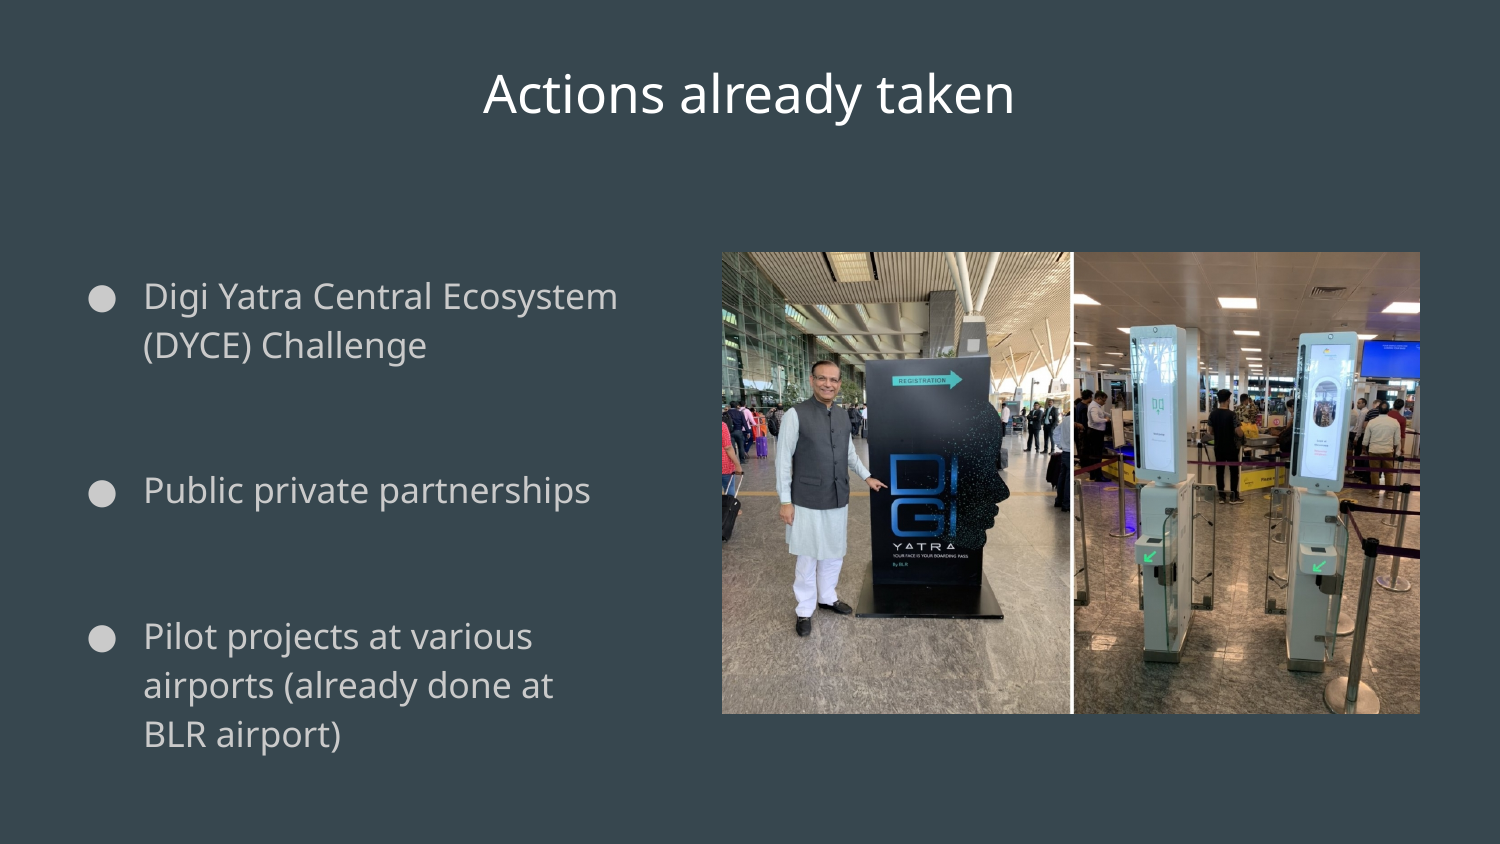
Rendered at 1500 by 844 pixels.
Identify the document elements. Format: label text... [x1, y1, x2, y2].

list Digi Yatra Central Ecosystem (DYCE) Challenge Public private partnerships Pilot projects at various airports (already done at BLR airport) [51, 185, 639, 781]
picture [722, 252, 1420, 714]
title Actions already taken [51, 45, 1449, 140]
